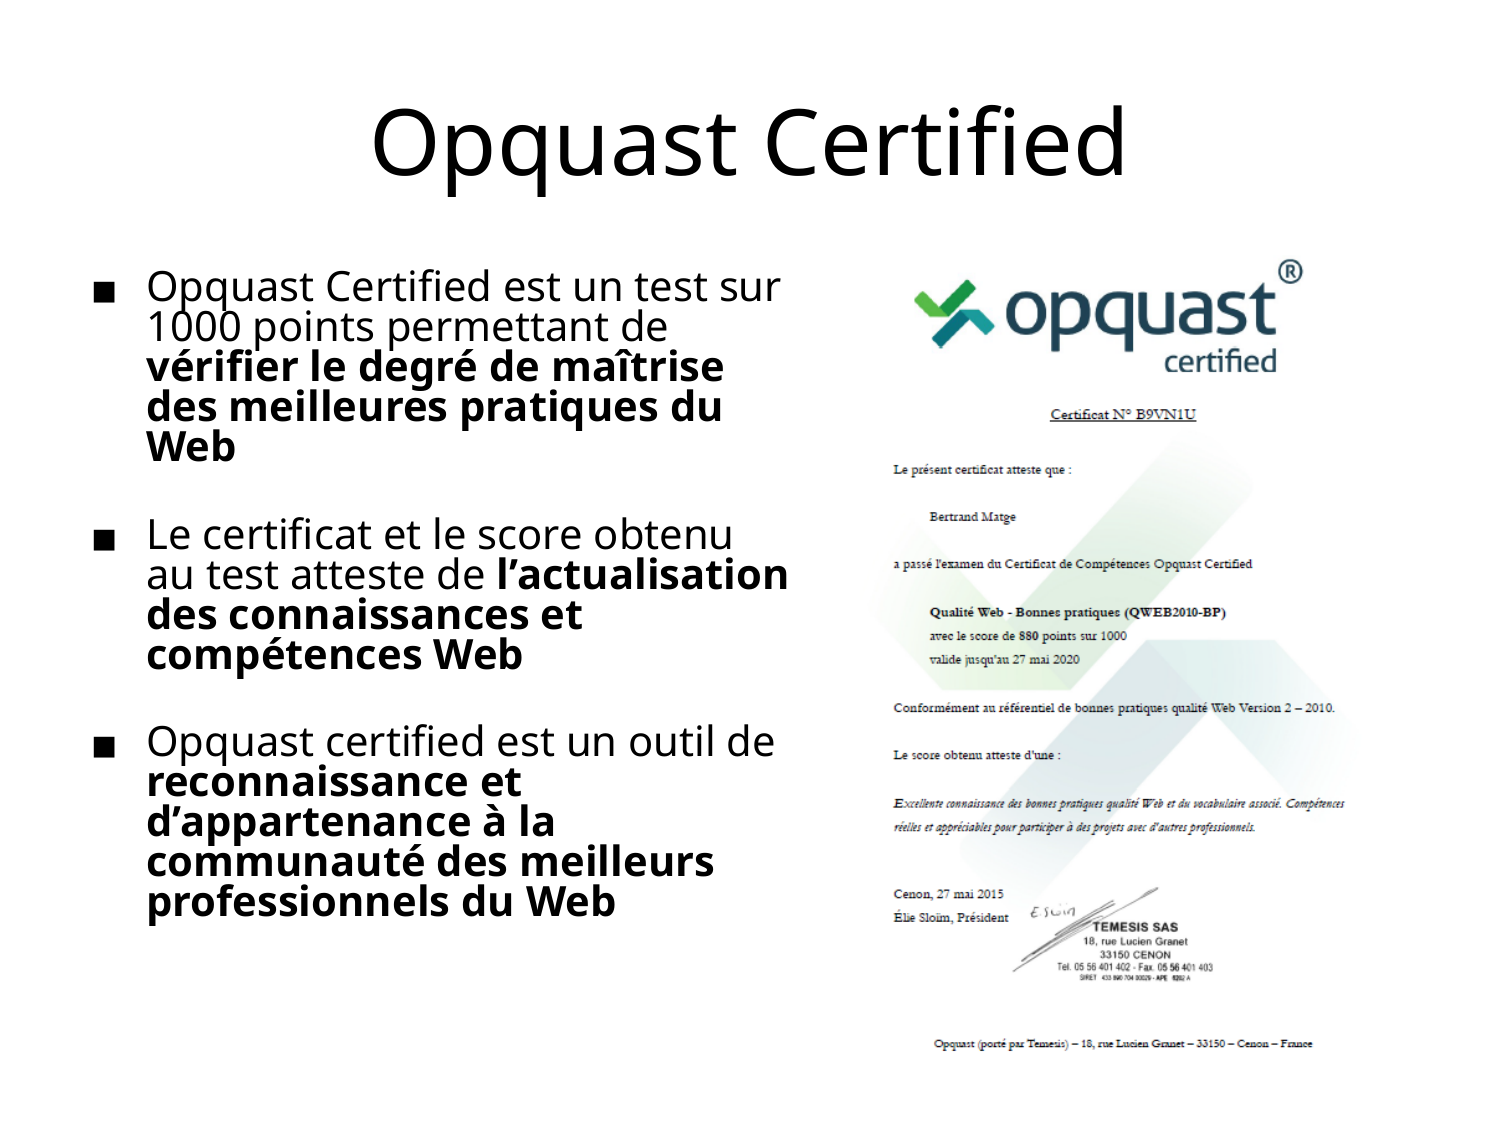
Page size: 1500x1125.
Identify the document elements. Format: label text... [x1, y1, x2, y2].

list Opquast Certified est un test sur 1000 points permettant de vérifier le degré de maîtrise des meilleures pratiques du Web Le certificat et le score obtenu au test atteste de l’actualisation des connaissances et compétences Web Opquast certified est un outil de reconnaissance et d’appartenance à la communauté des meilleurs professionnels du Web [75, 262, 803, 1005]
picture [808, 243, 1409, 1093]
title Opquast Certified [75, 45, 1425, 233]
